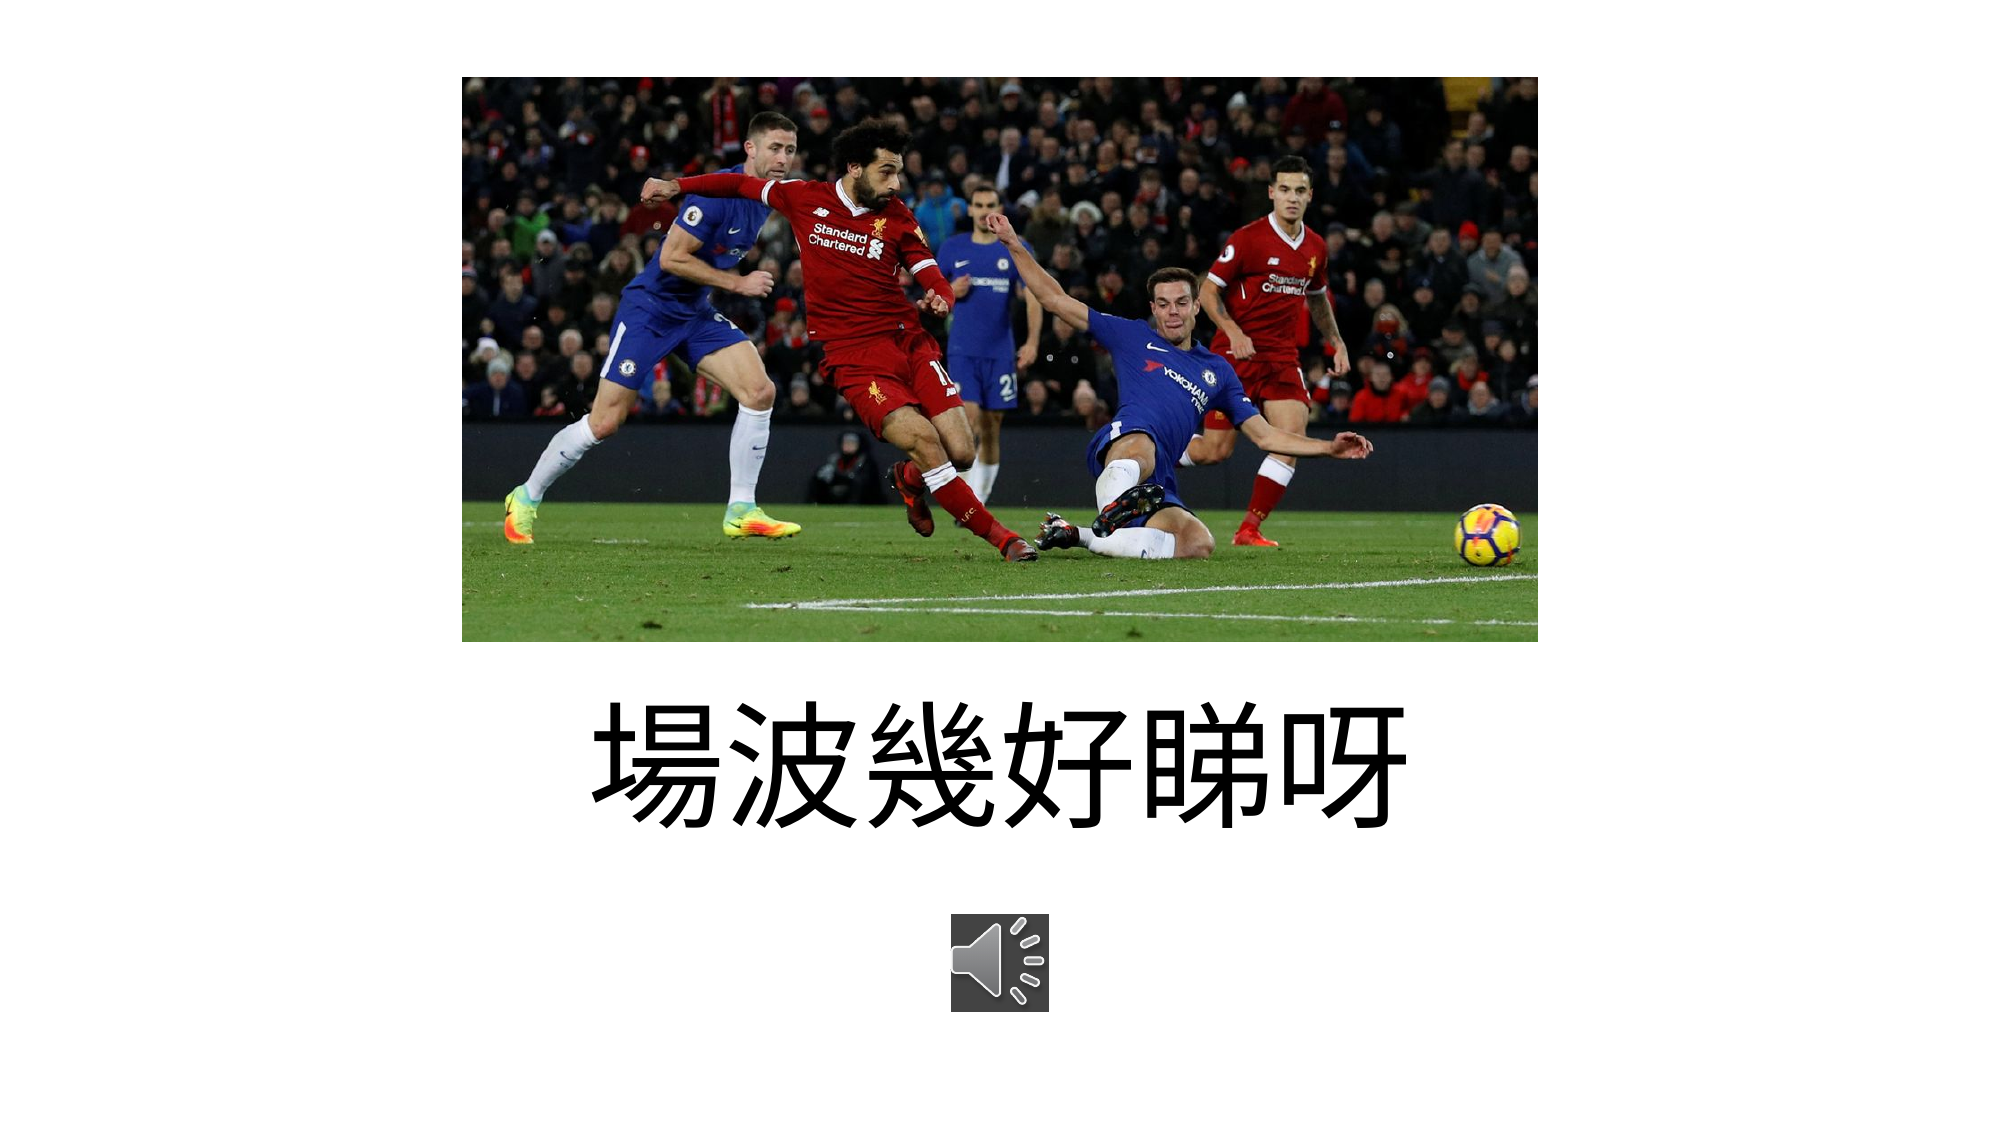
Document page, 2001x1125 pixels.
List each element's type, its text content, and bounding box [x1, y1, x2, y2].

picture [949, 913, 1050, 1014]
picture [462, 77, 1538, 643]
list 場波幾好睇呀 [137, 691, 1863, 1014]
